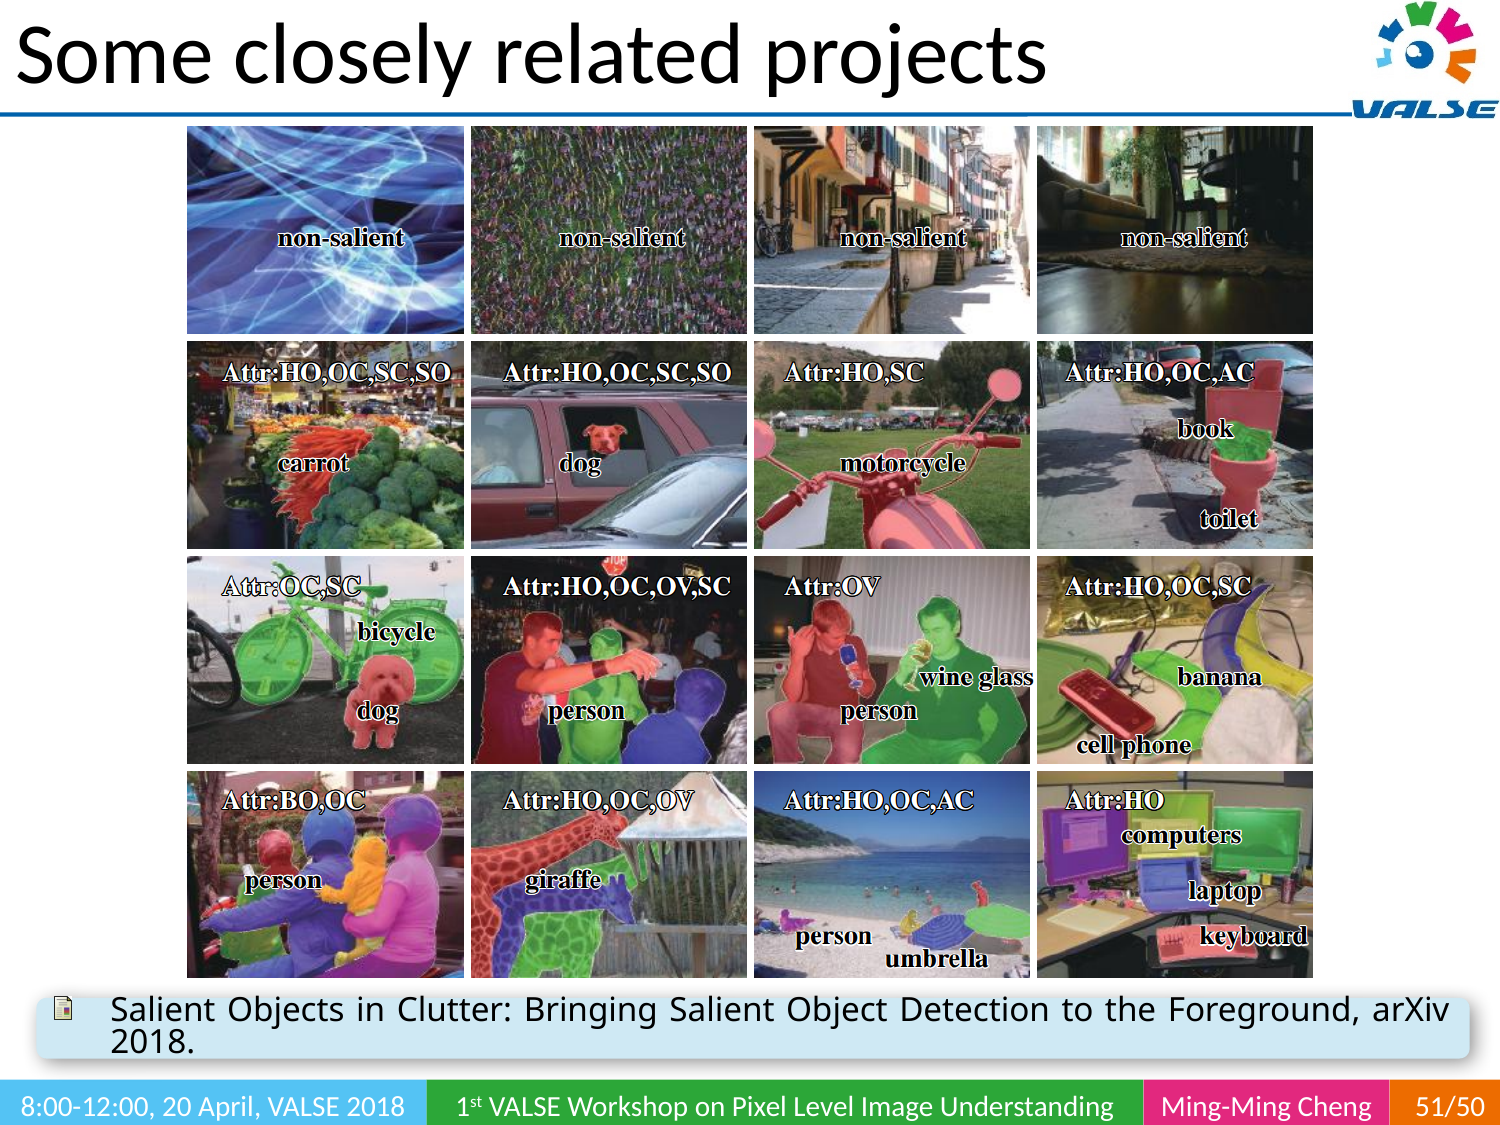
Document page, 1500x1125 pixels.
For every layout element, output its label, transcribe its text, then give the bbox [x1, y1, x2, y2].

text_box Salient Objects in Clutter: Bringing Salient Object Detection to the Foreground, arXiv 2018. [35, 996, 1471, 1060]
picture [1348, 110, 1500, 119]
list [187, 126, 1313, 978]
title Some closely related projects [0, 0, 1500, 110]
picture [54, 996, 78, 1020]
